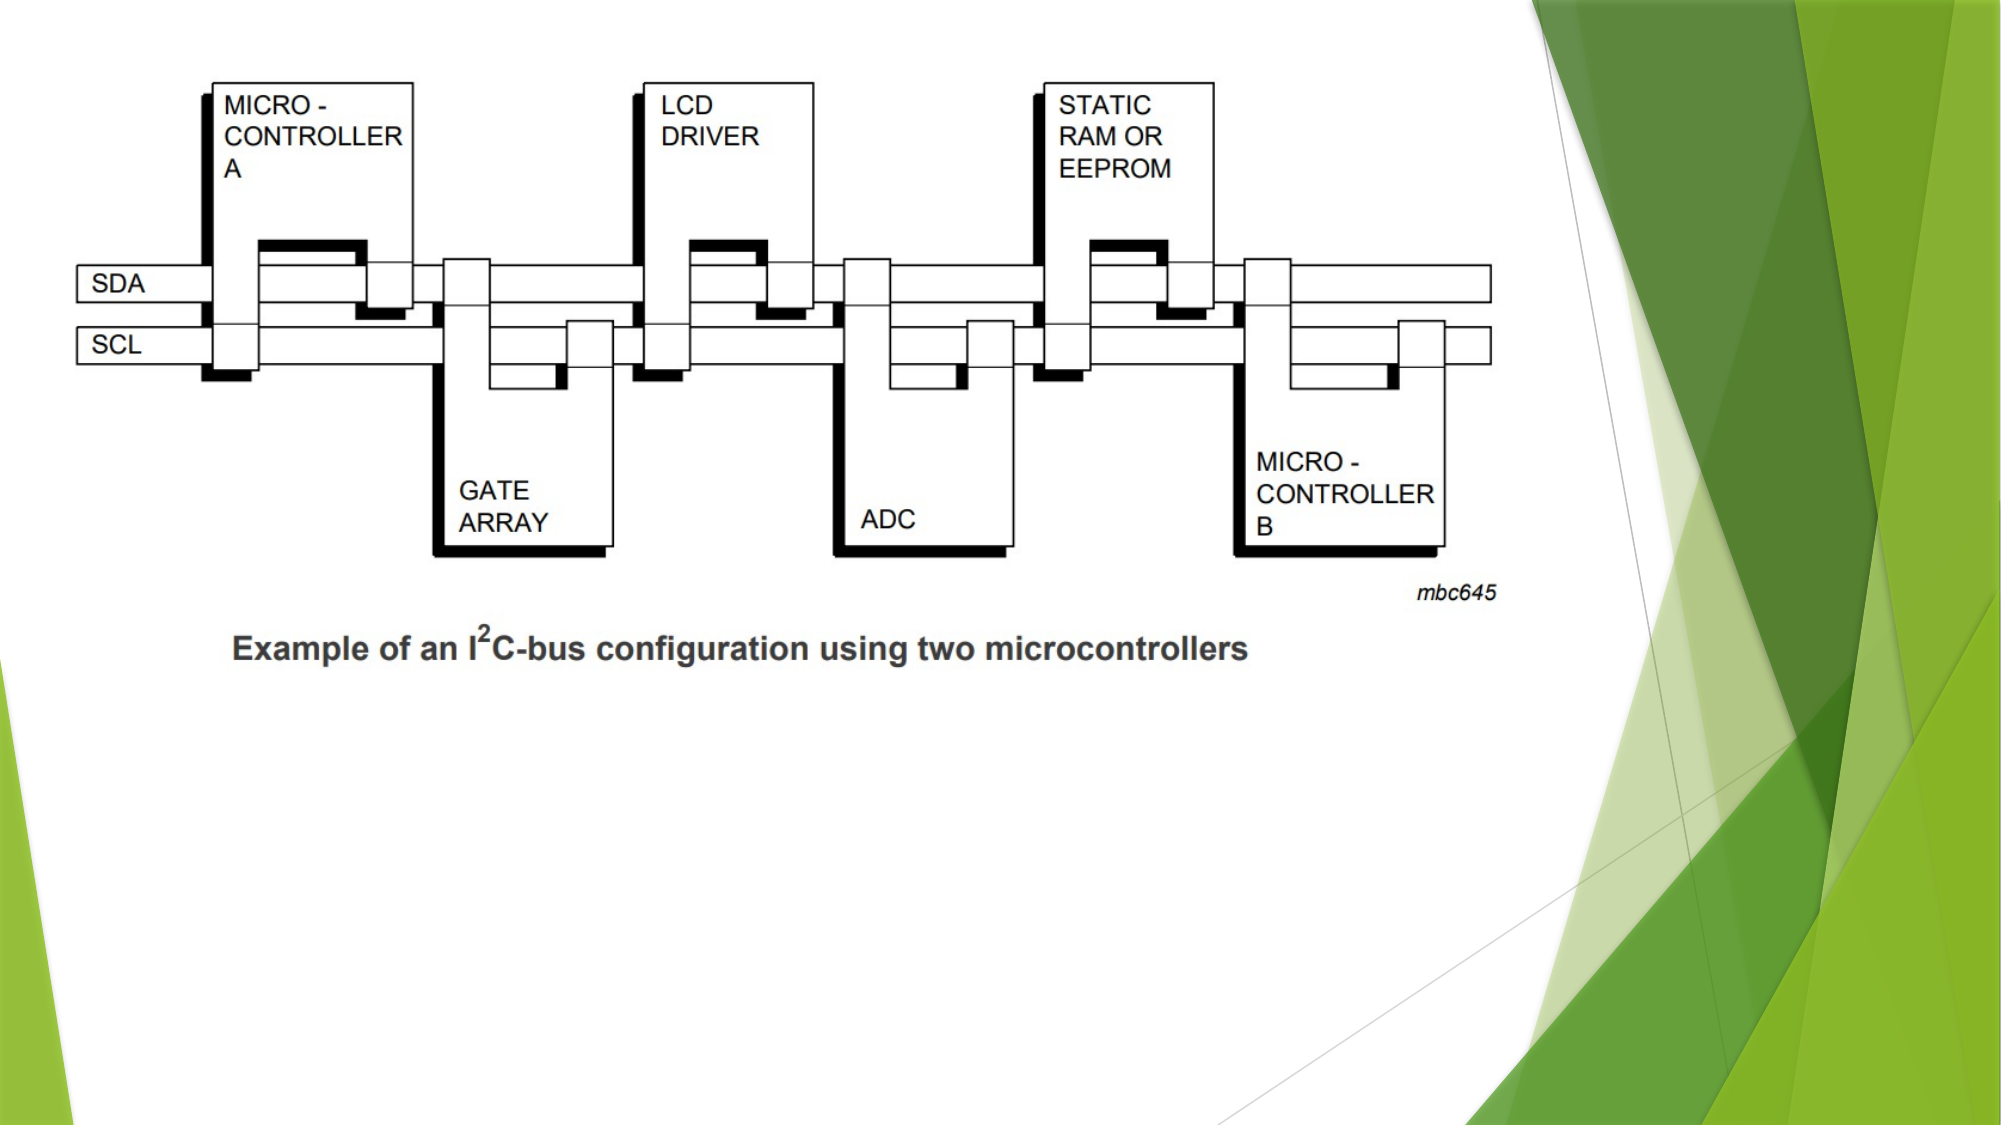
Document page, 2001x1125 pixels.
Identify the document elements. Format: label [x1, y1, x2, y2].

list [65, 76, 1523, 672]
